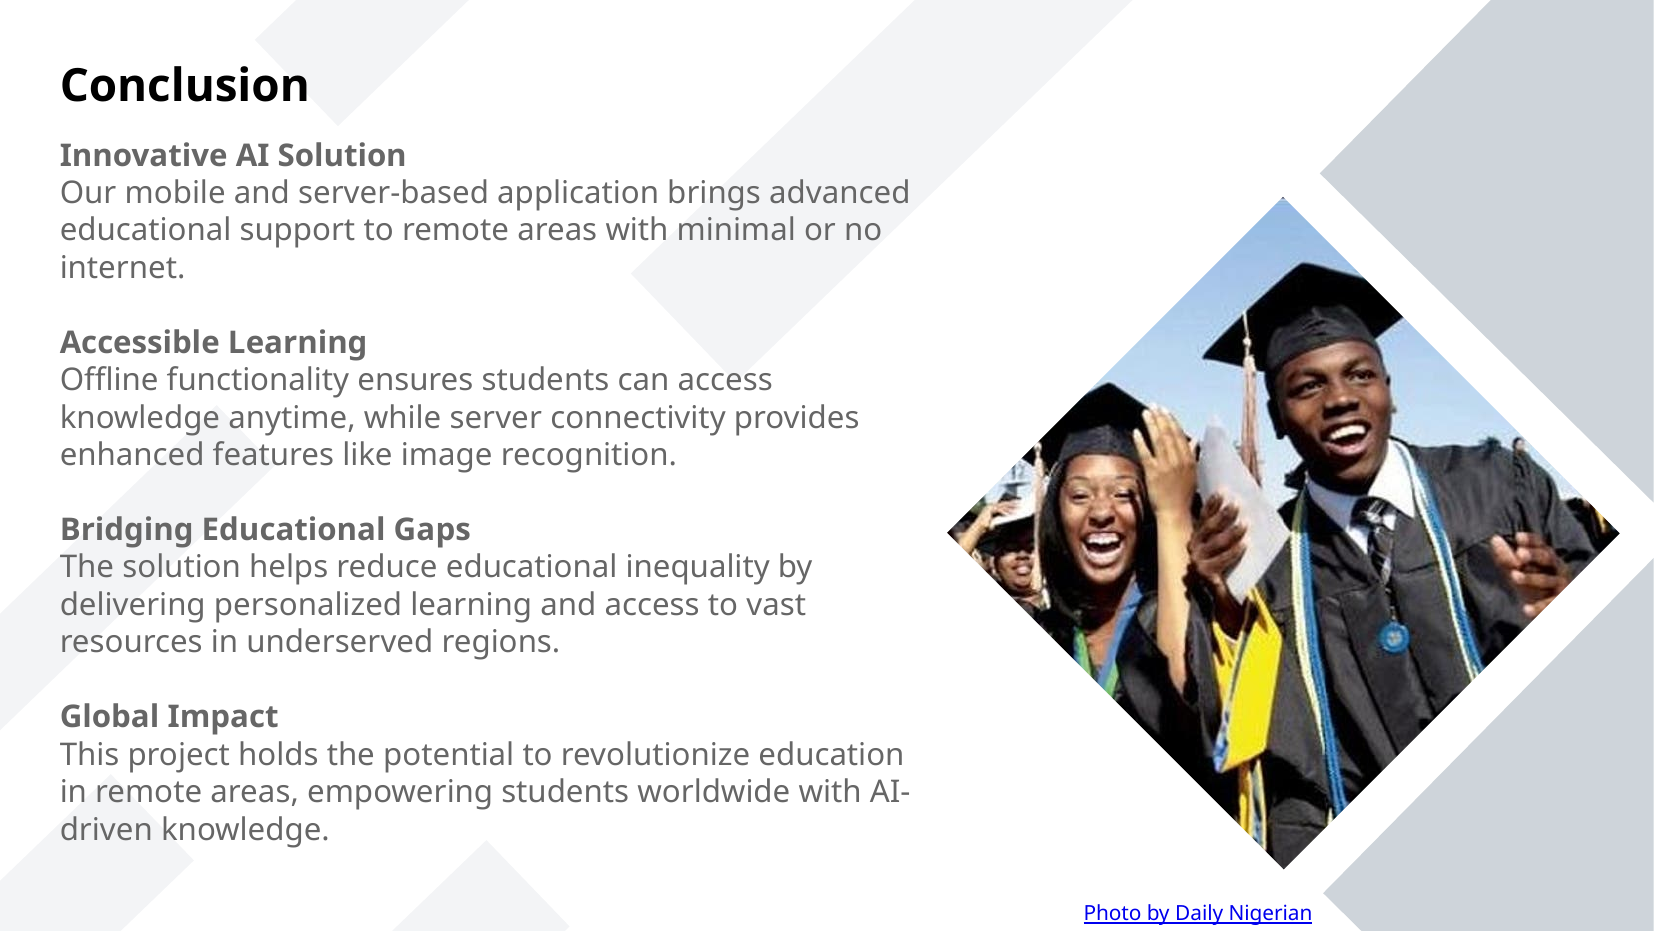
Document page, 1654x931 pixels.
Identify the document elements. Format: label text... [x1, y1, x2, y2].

text_box [947, 196, 1620, 870]
text_box Innovative AI Solution Our mobile and server-based application brings advanced educational support to remote areas with minimal or no internet. Accessible Learning Offline functionality ensures students can access knowledge anytime, while server connectivity provides enhanced features like image recognition. Bridging Educational Gaps The solution helps reduce educational inequality by delivering personalized learning and access to vast resources in underserved regions. Global Impact This project holds the potential to revolutionize education in remote areas, empowering students worldwide with AI-driven knowledge. [45, 127, 948, 847]
text_box Photo by Daily Nigerian [1068, 892, 1428, 931]
text_box Conclusion [45, 48, 630, 128]
